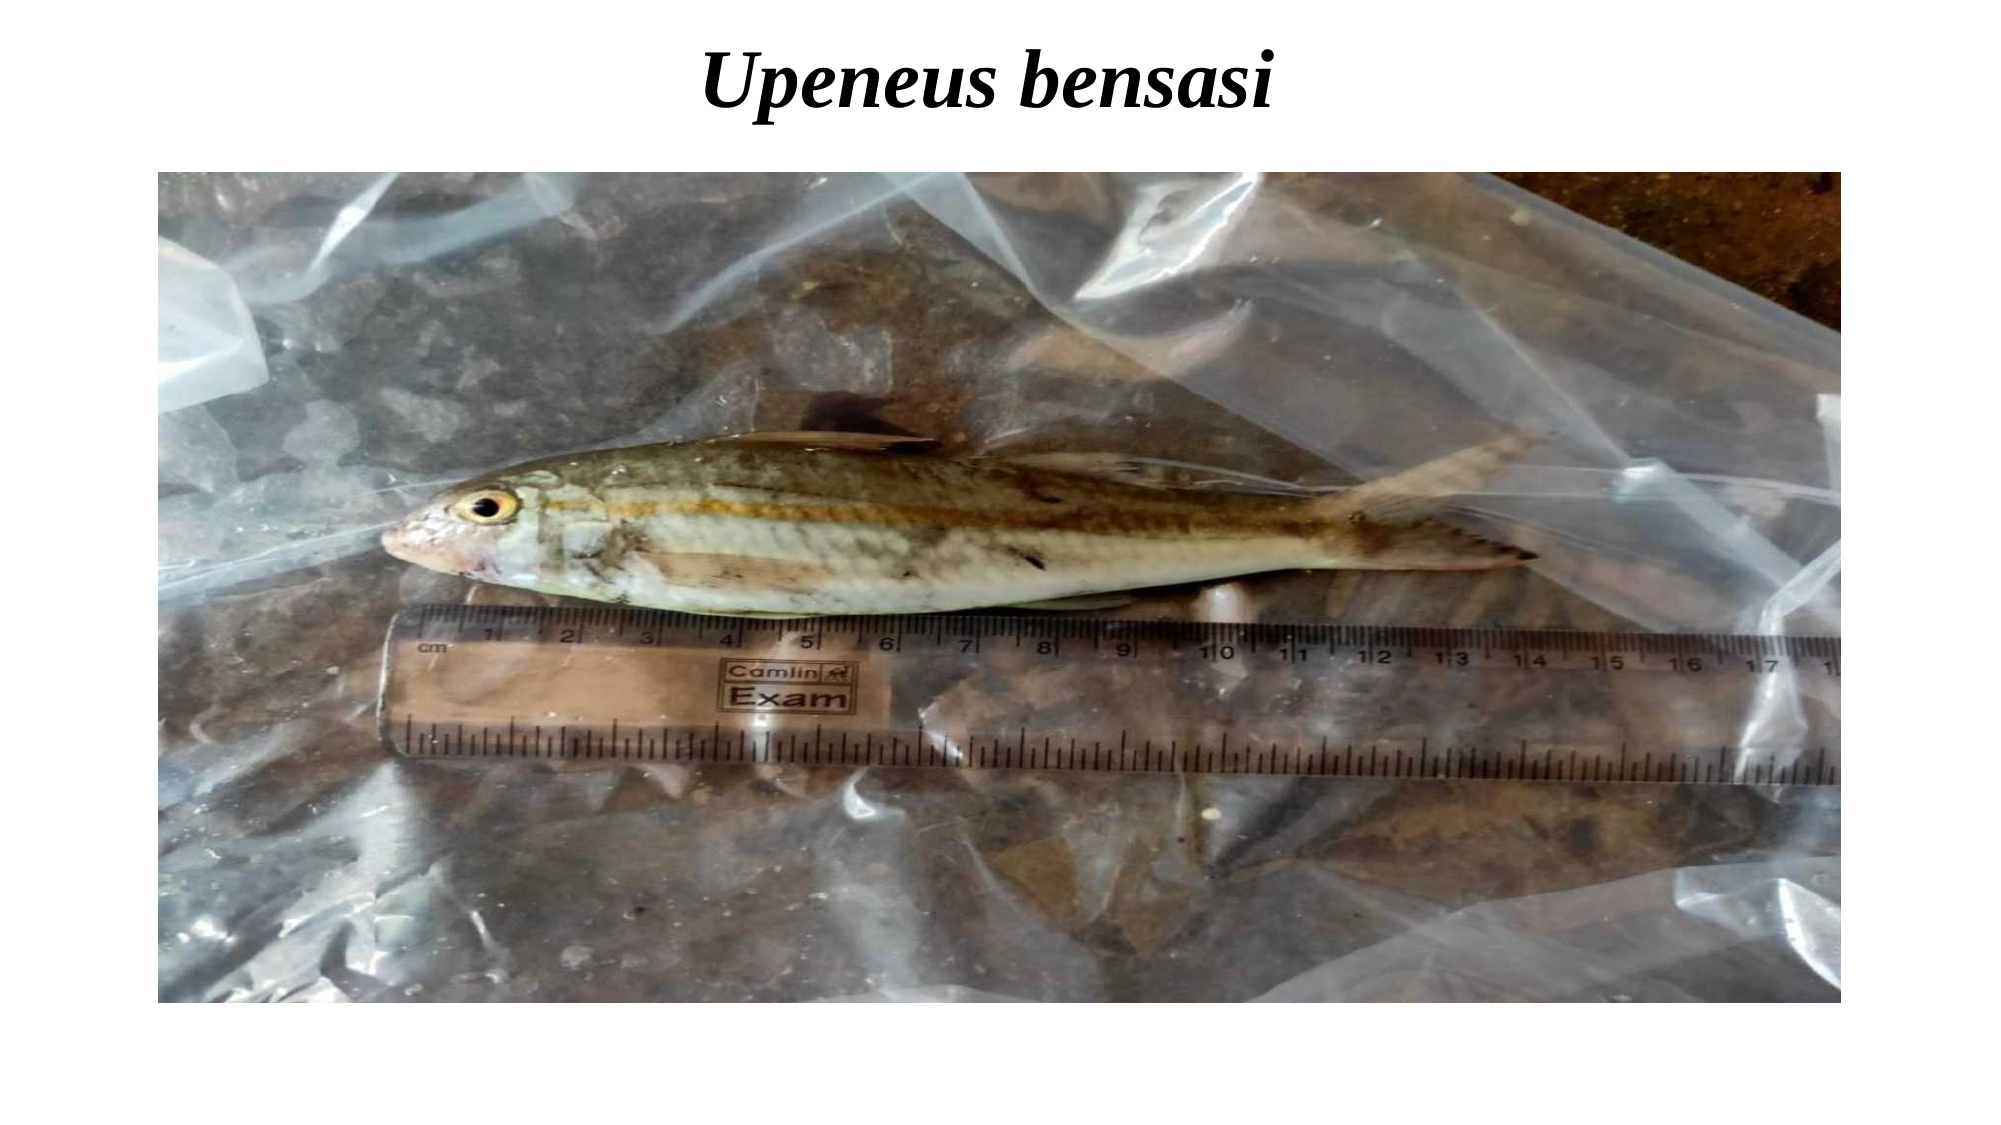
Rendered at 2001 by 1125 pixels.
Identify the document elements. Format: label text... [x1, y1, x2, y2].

text_box Upeneus bensasi [698, 23, 1045, 74]
picture [158, 172, 1842, 1003]
